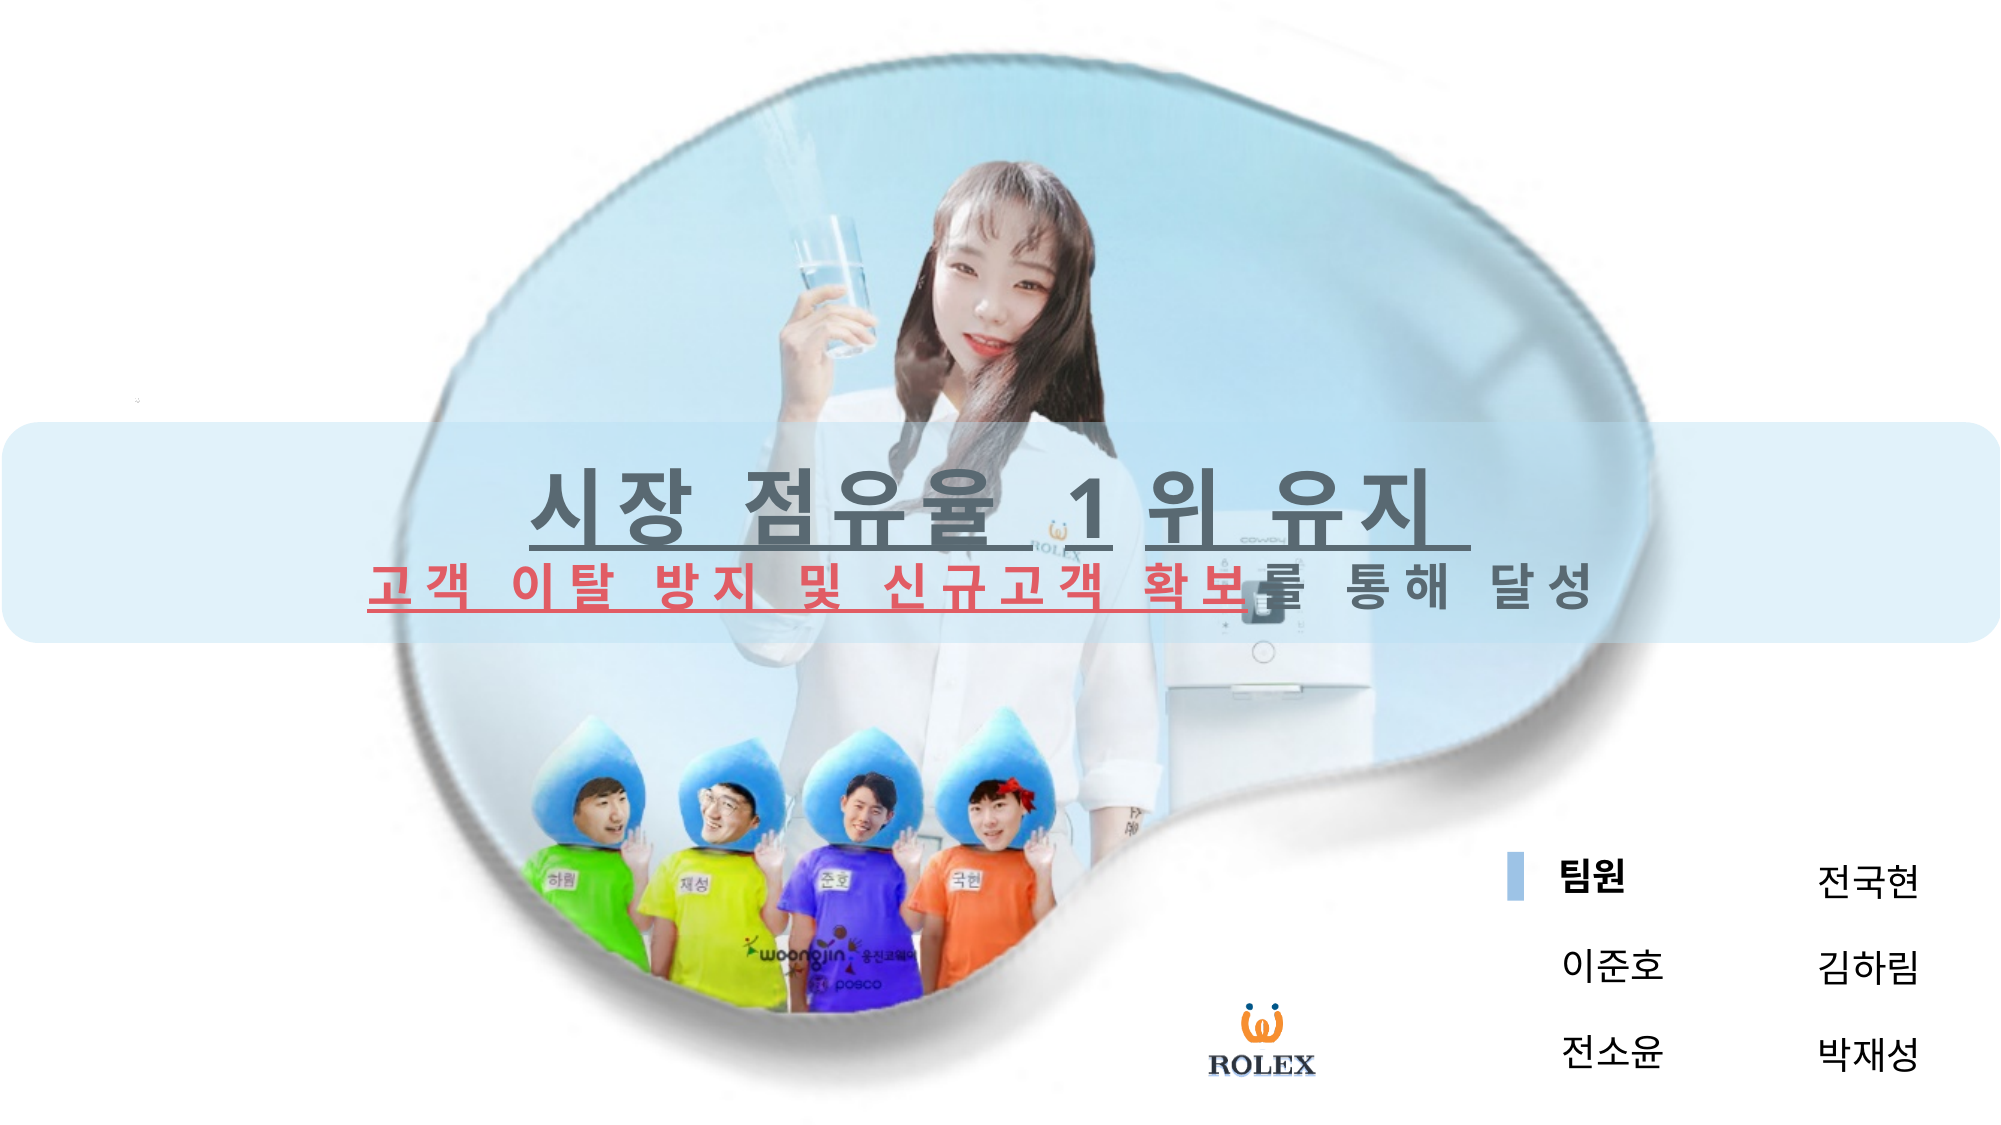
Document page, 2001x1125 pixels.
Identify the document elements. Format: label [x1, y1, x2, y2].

text_box [1507, 845, 1733, 907]
picture [0, 0, 2000, 1125]
text_box [1198, 1003, 1326, 1078]
